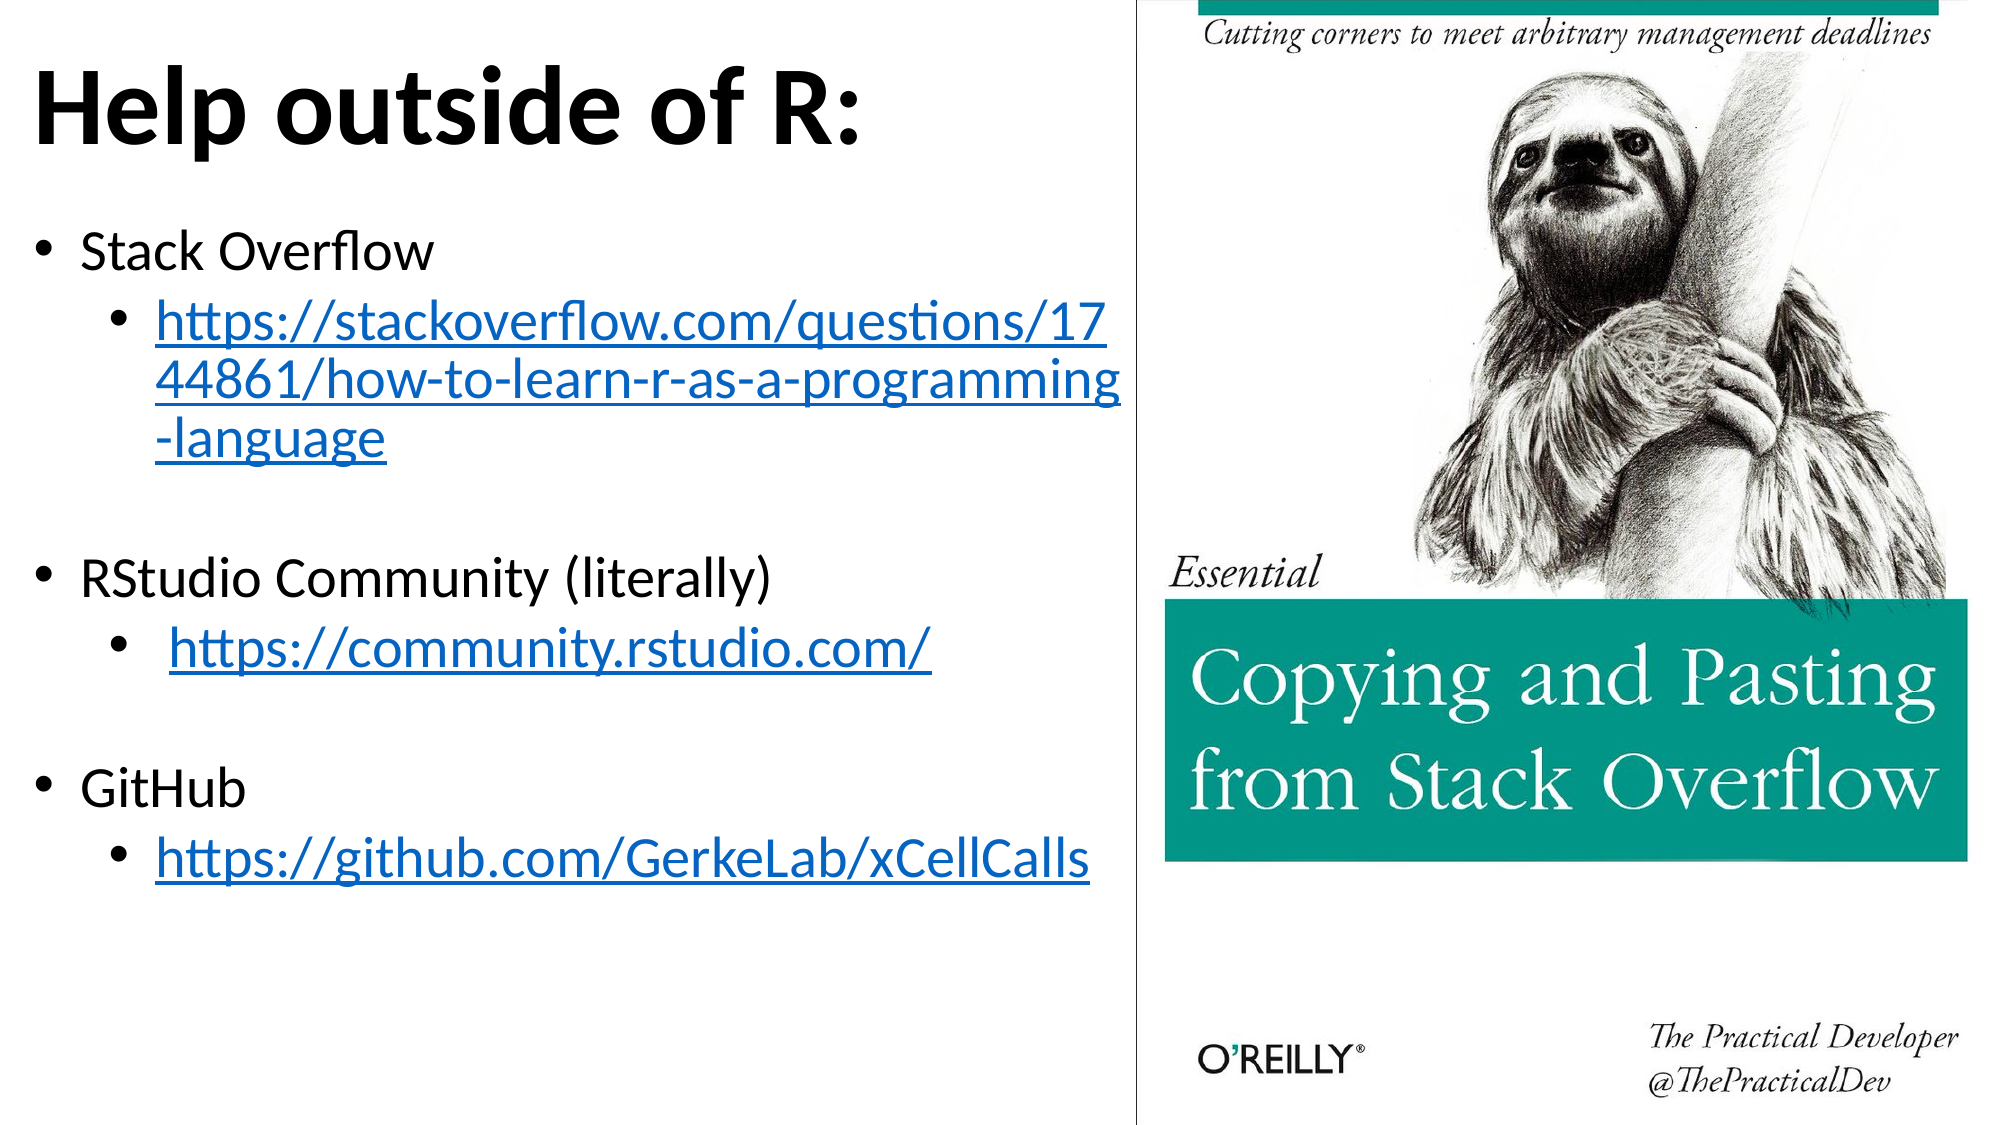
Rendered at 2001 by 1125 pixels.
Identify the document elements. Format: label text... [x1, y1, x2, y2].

picture [1136, 0, 2000, 1125]
text_box Help outside of R: Stack Overflow https://stackoverflow.com/questions/1744861/how-to-learn-r-as-a-programming-language RStudio Community (literally) https://community.rstudio.com/ GitHub https://github.com/GerkeLab/xCellCalls [18, 24, 1136, 825]
